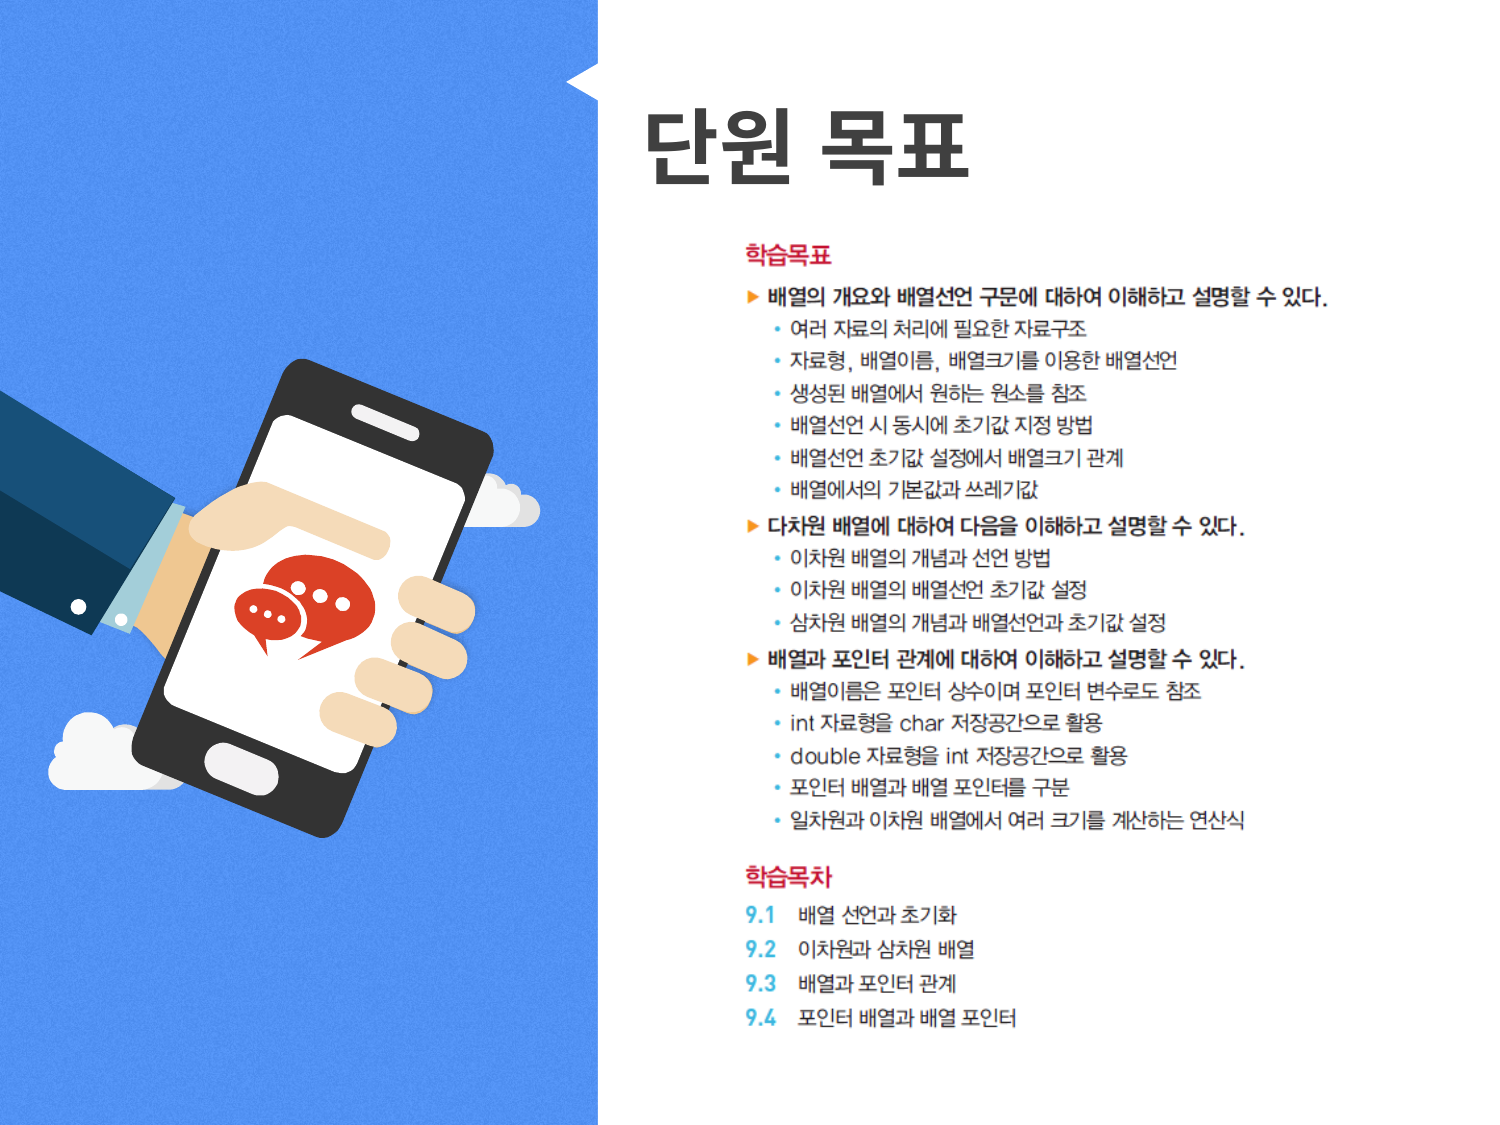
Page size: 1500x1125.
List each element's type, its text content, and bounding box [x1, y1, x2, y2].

picture [723, 233, 1347, 1044]
picture [0, 0, 597, 1125]
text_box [0, 358, 541, 839]
text_box 단원 목표 [628, 107, 1231, 203]
